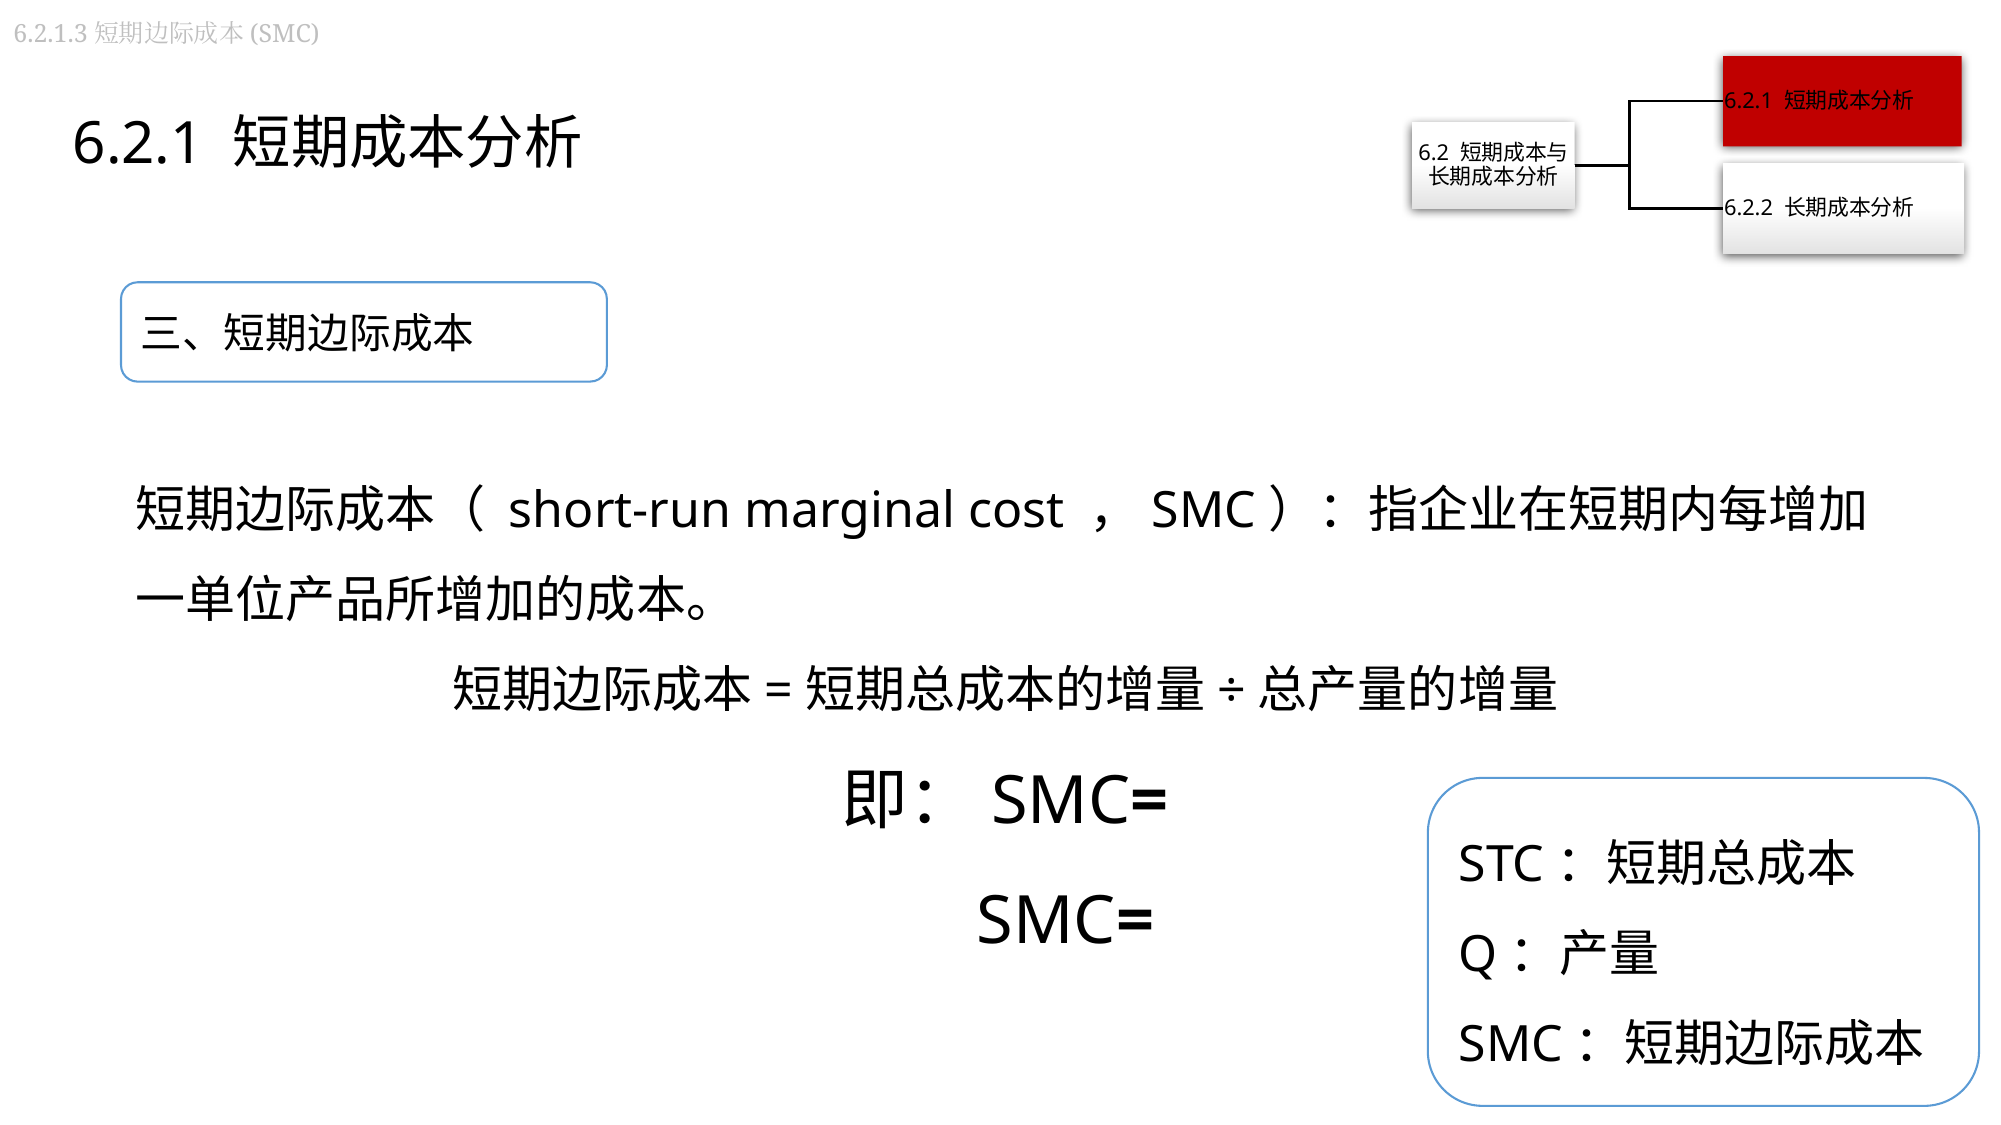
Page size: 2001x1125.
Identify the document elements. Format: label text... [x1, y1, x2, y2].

text_box 6.2.1.3短期边际成本(SMC) [0, 10, 335, 56]
text_box 三、短期边际成本 [119, 281, 608, 383]
text_box STC：短期总成本 Q：产量 SMC：短期边际成本 [1426, 776, 1981, 1107]
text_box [1348, 0, 2000, 343]
text_box 6.2.1 短期成本分析 [54, 95, 1348, 184]
